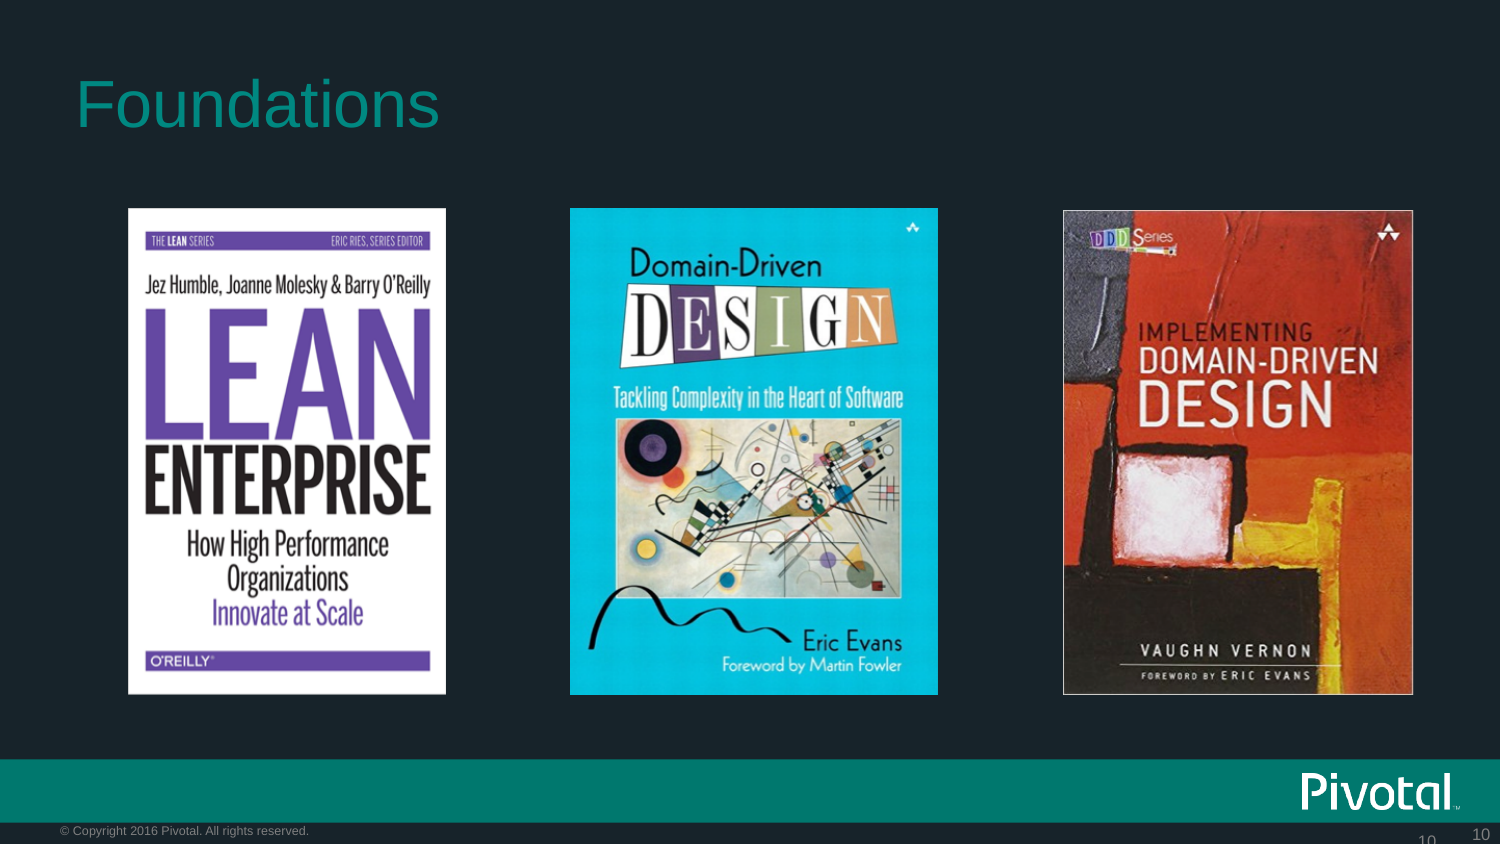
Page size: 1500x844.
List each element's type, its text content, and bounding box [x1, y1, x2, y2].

picture [570, 208, 939, 695]
picture [127, 208, 446, 695]
picture [1302, 773, 1460, 810]
slide_number 10 [1403, 823, 1491, 844]
title Foundations [60, 53, 1440, 129]
picture [1063, 210, 1414, 695]
